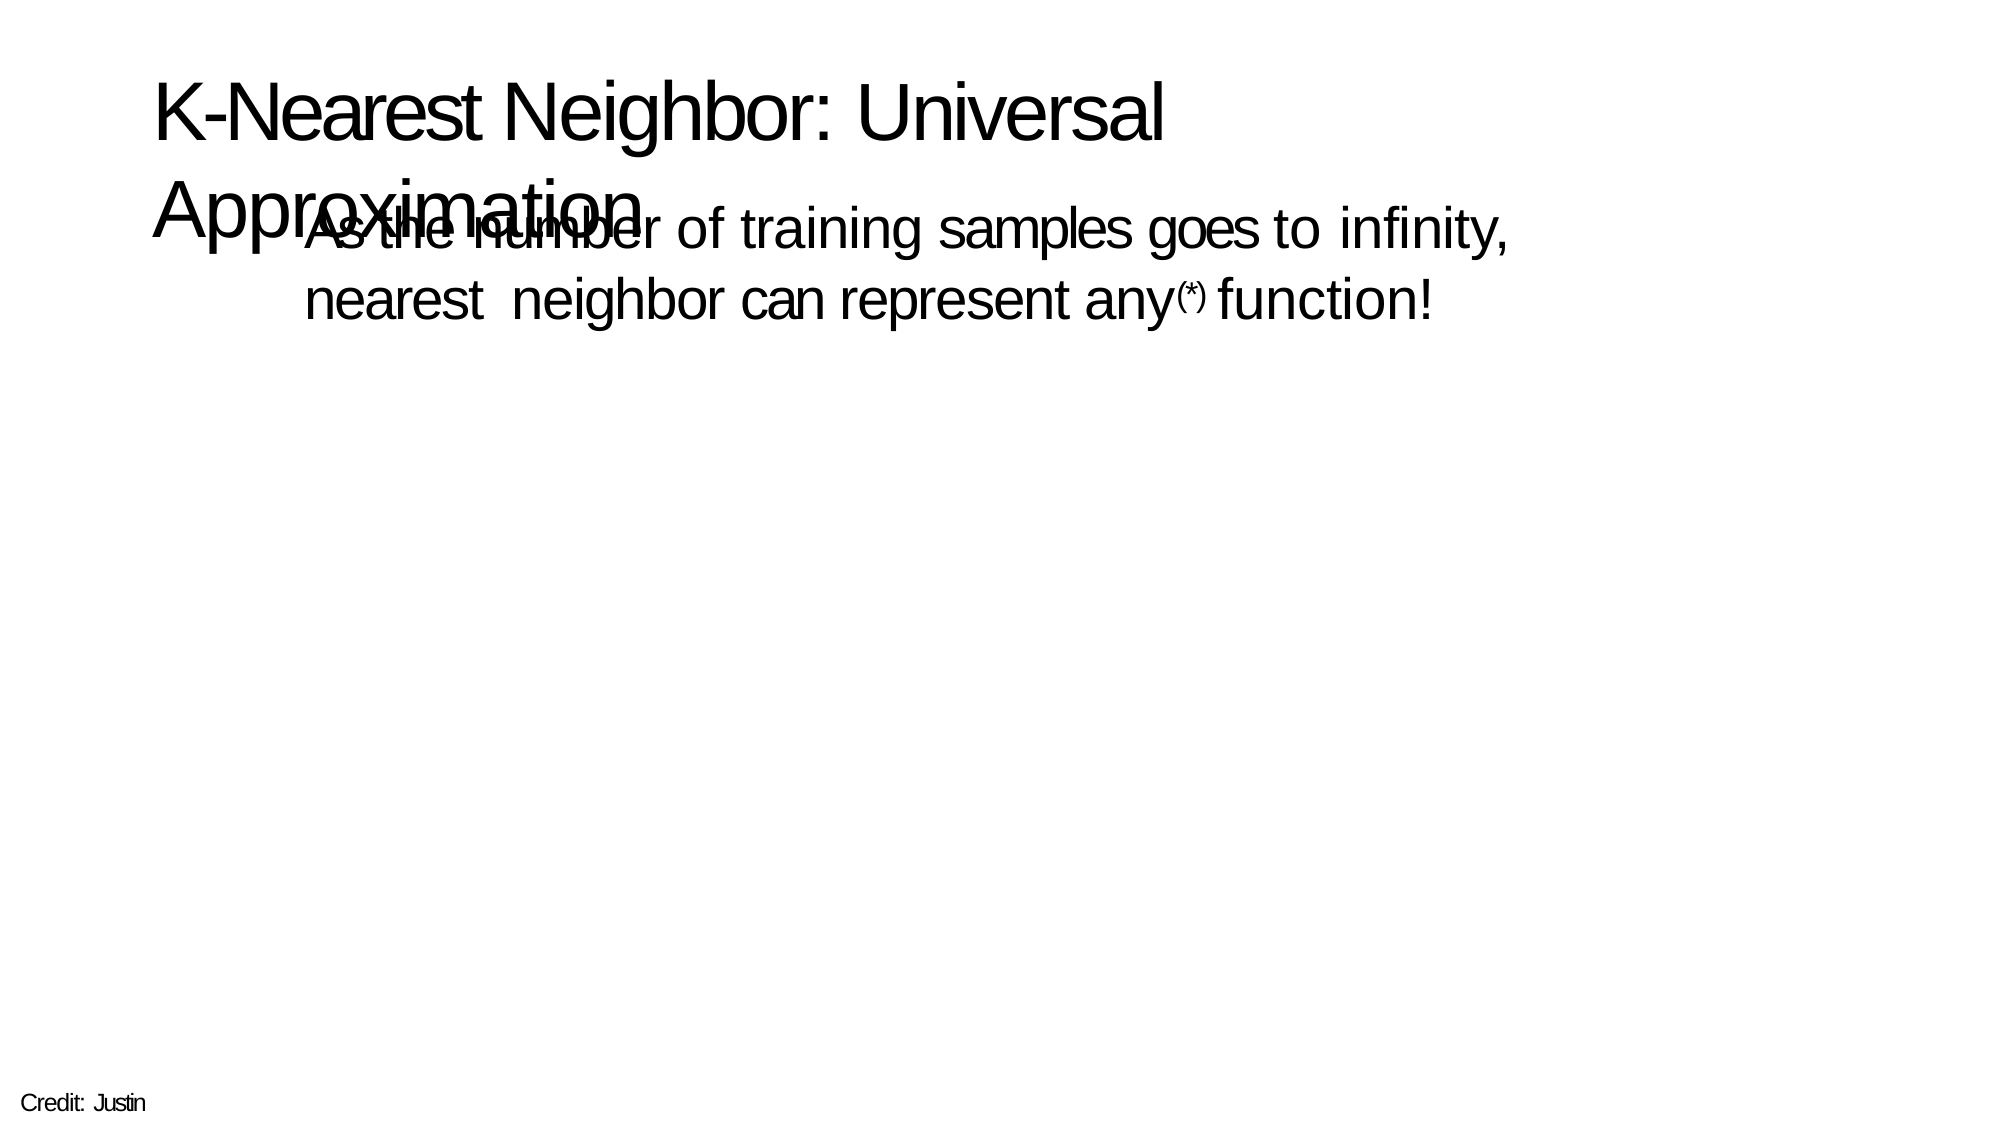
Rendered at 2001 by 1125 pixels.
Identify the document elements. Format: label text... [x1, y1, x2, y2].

text_box Credit: Justin [17, 1085, 235, 1116]
text_box K-Nearest Neighbor: Universal Approximation [150, 54, 1672, 255]
text_box As the number of training samples goes to infinity, nearest neighbor can represent any(*) function! [300, 188, 1688, 332]
